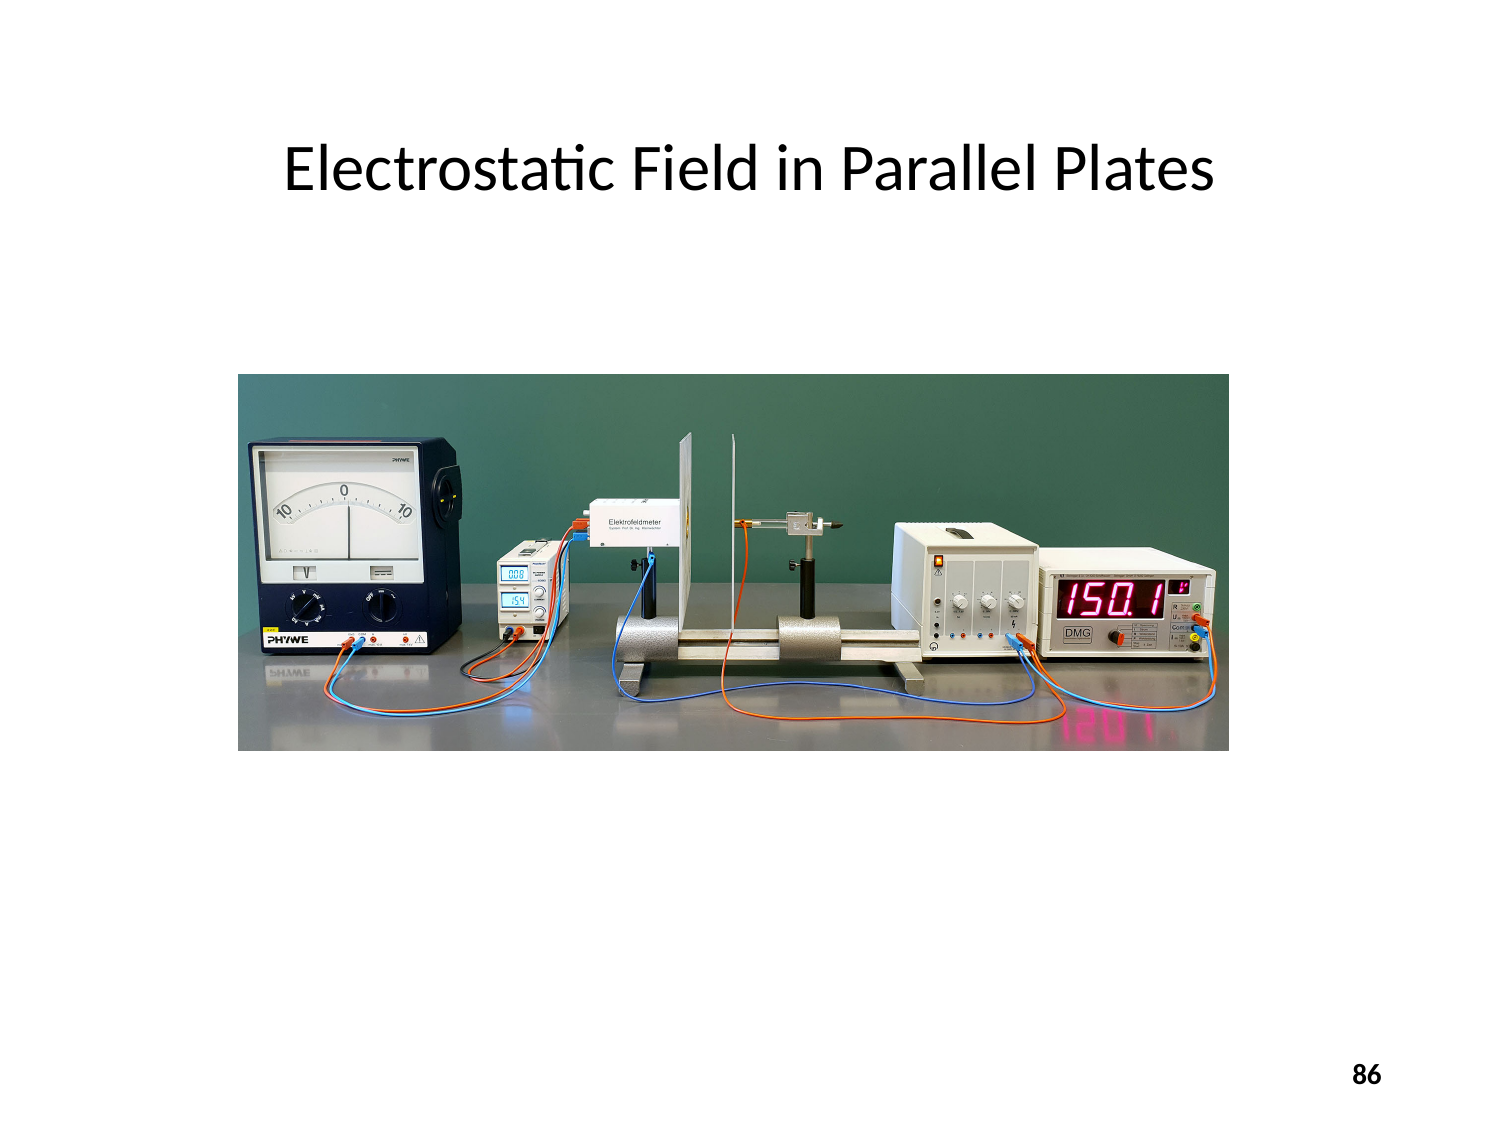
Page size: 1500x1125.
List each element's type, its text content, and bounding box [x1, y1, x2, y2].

title Electrostatic Field in Parallel Plates [103, 59, 1397, 278]
picture [238, 374, 1229, 751]
slide_number 86 [1059, 1042, 1397, 1103]
